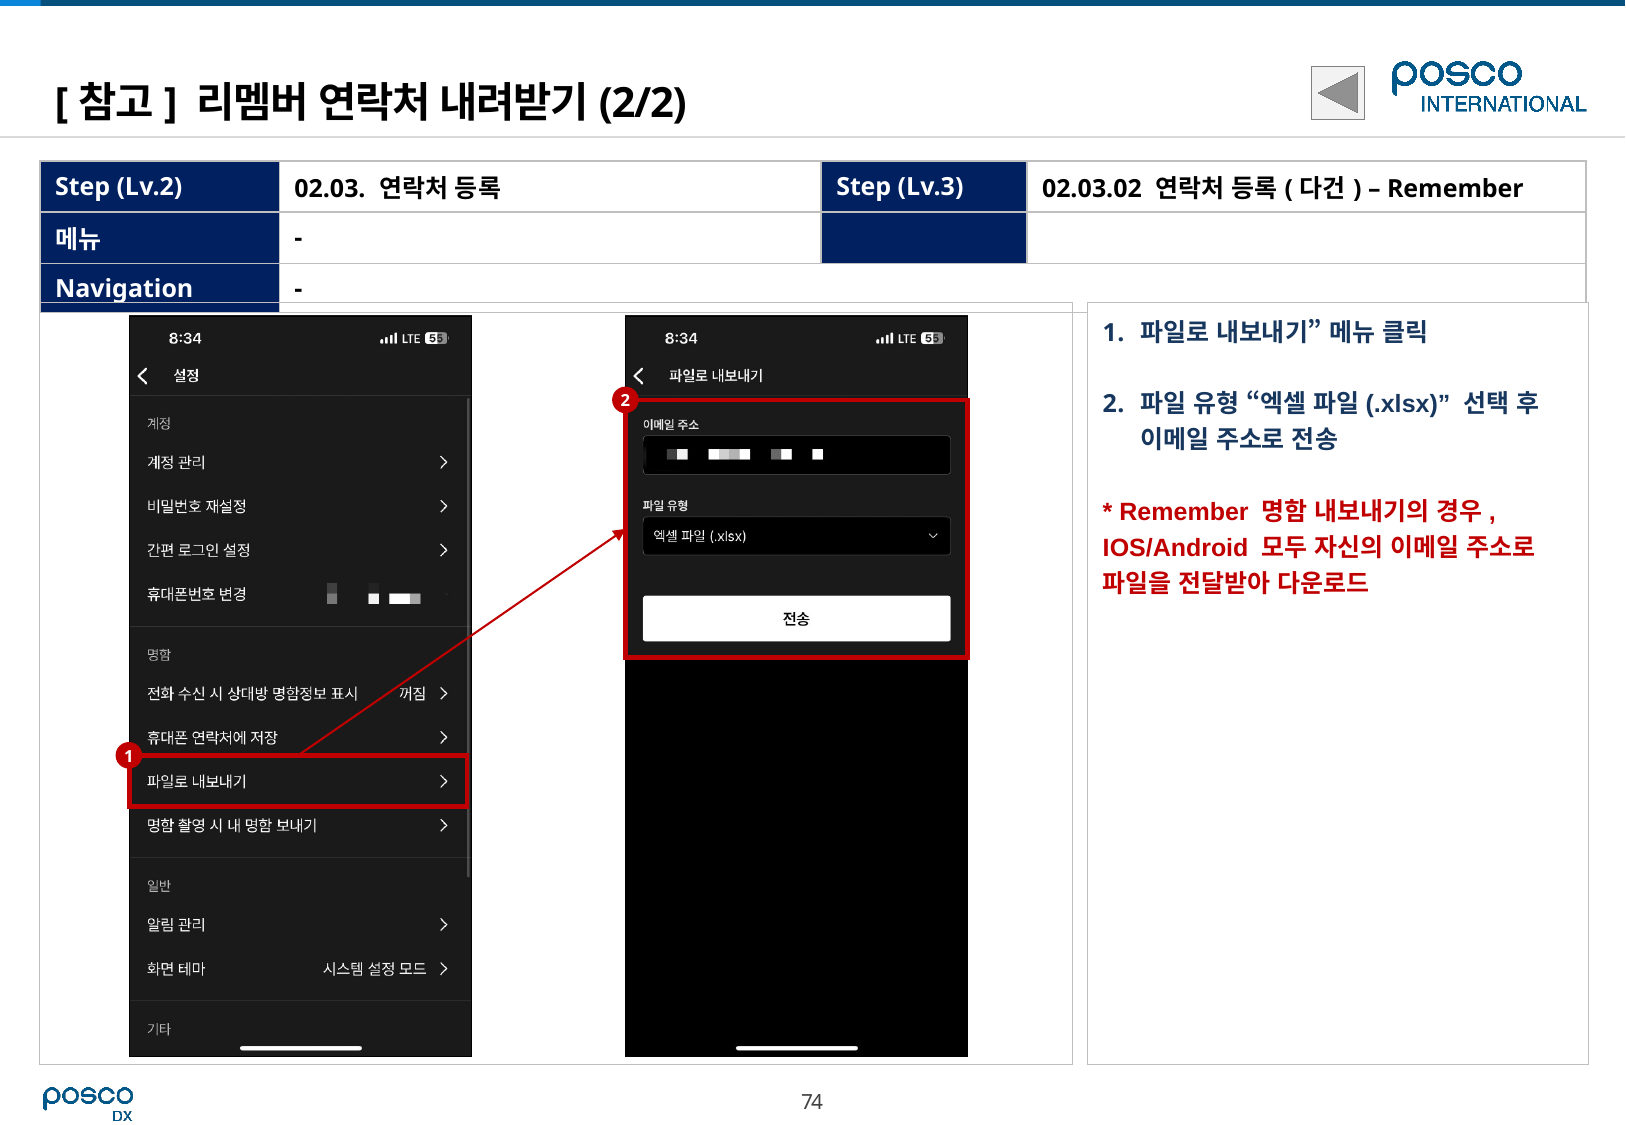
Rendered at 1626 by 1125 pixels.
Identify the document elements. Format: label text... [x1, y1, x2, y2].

text_box [1311, 66, 1365, 120]
picture [1391, 59, 1587, 113]
picture [43, 1087, 133, 1121]
table_header Step (Lv.2) [41, 162, 279, 211]
table_header 02.03. 연락처 등록 [280, 162, 820, 211]
picture [0, 0, 41, 6]
table_cell 메뉴 [41, 213, 279, 263]
table_header Step (Lv.3) [822, 162, 1026, 211]
table_cell - [280, 213, 820, 263]
table_cell [822, 213, 1026, 263]
text_box 파일로 내보내기” 메뉴 클릭 파일 유형 “엑셀 파일(.xlsx)” 선택 후 이메일 주소로 전송 * Remember 명함 내보내기의 경우, IOS/Android 모두 자신의 이메일 주소로 파일을 전달받아 다운로드 [1087, 302, 1589, 1065]
text_box [39, 302, 1073, 1065]
table_cell Navigation [41, 264, 279, 302]
text_box [참고] 리멤버 연락처 내려받기(2/2) [39, 68, 731, 115]
table_cell - [280, 264, 1585, 312]
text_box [115, 315, 968, 1057]
table_header 02.03.02 연락처 등록(다건) – Remember [1028, 162, 1585, 211]
table_cell [1028, 213, 1585, 263]
